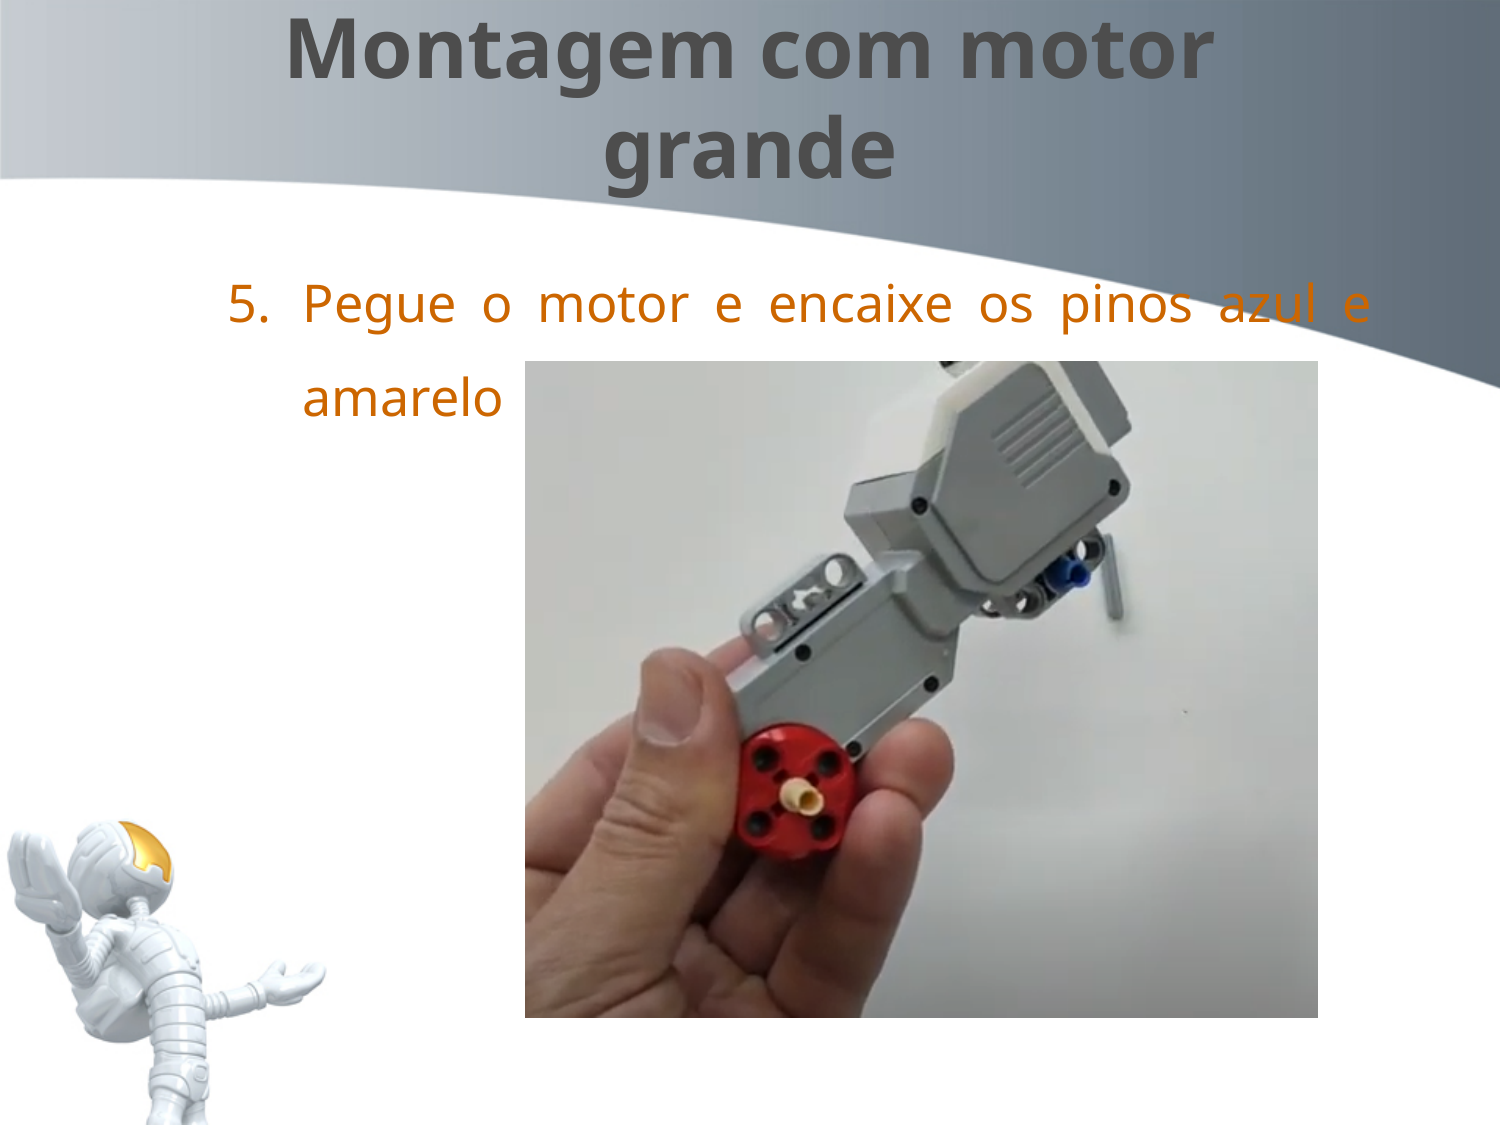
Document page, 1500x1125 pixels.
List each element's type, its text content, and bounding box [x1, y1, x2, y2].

title Montagem com motor grande [212, 53, 1288, 138]
list Pegue o motor e encaixe os pinos azul e amarelo [212, 231, 1388, 823]
picture [0, 0, 1500, 1125]
